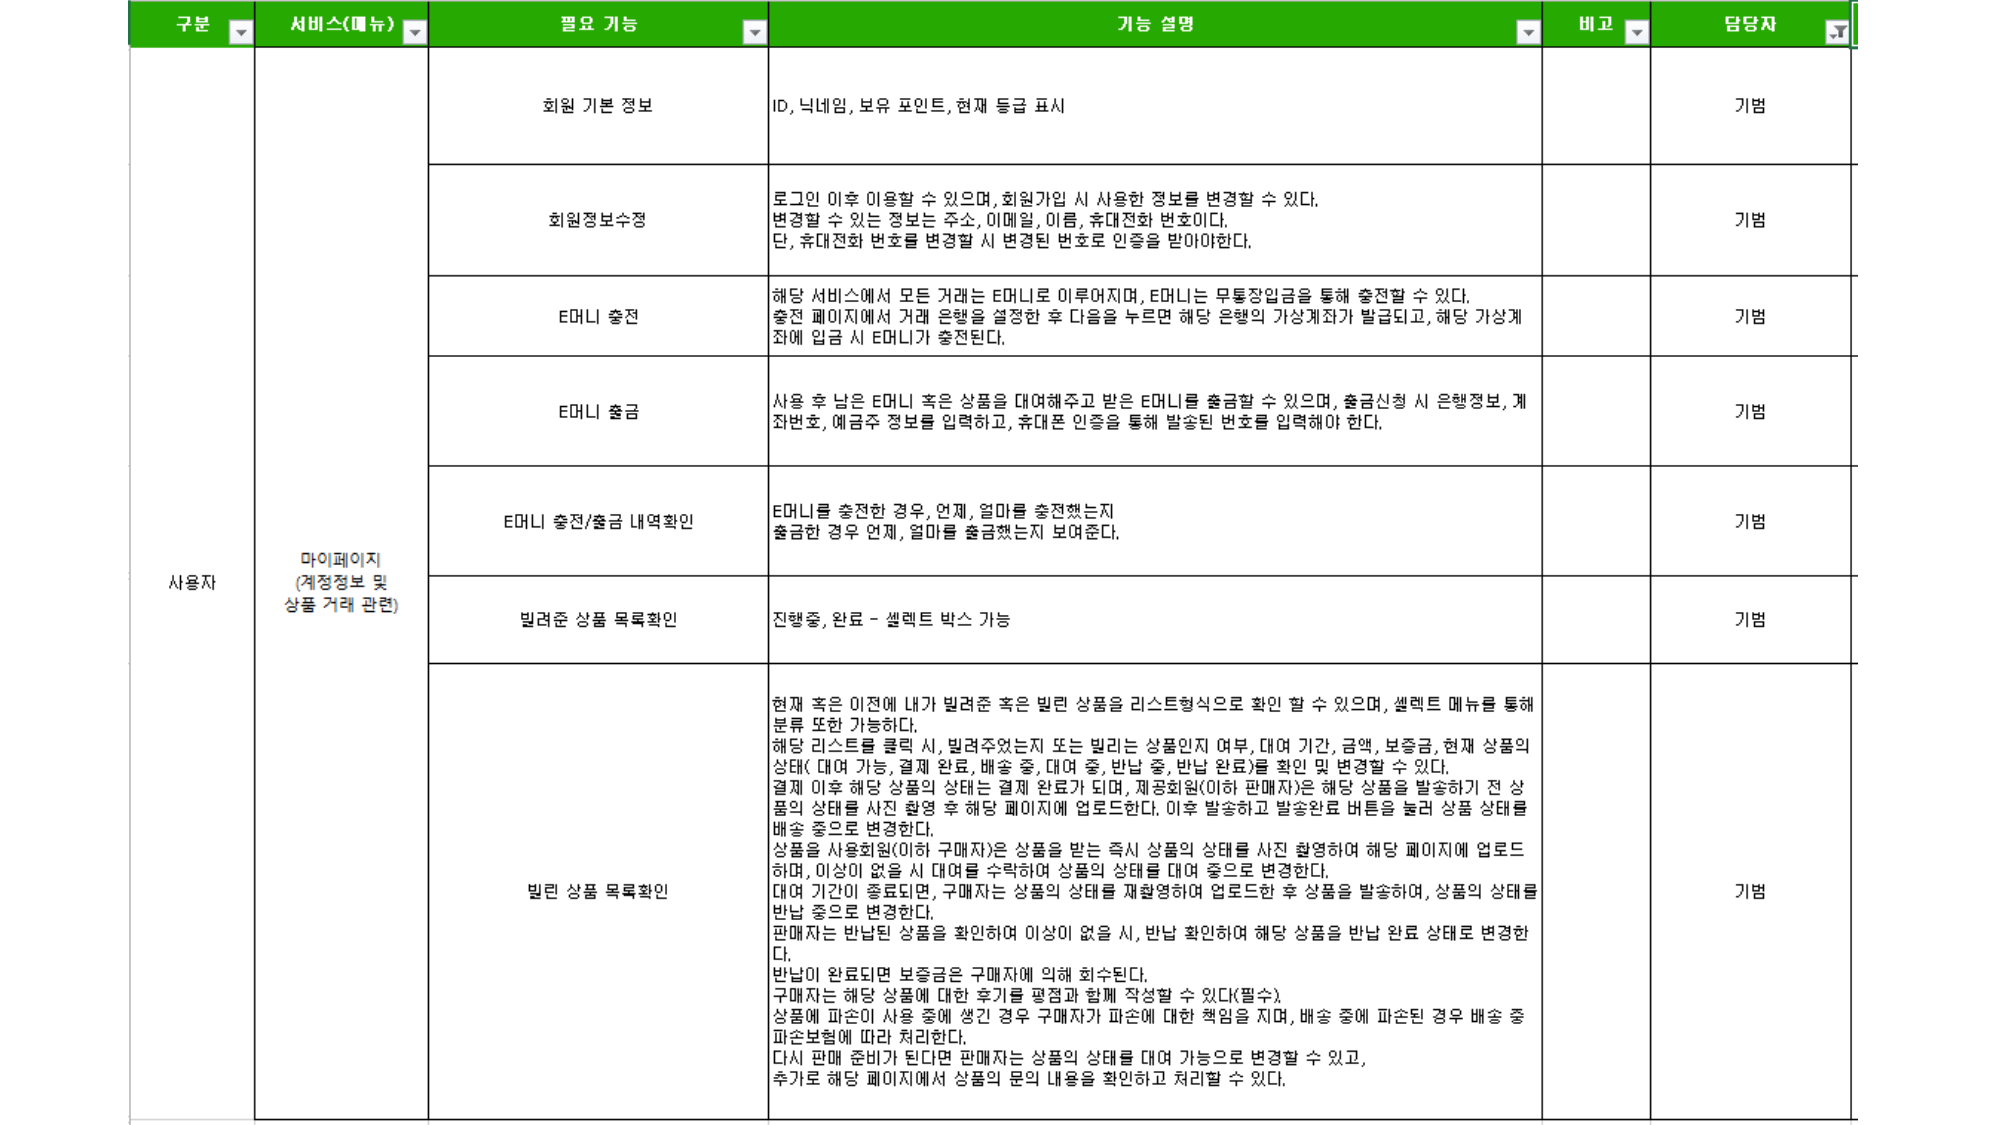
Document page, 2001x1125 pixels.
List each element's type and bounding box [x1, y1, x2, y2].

picture [128, 0, 1858, 1125]
